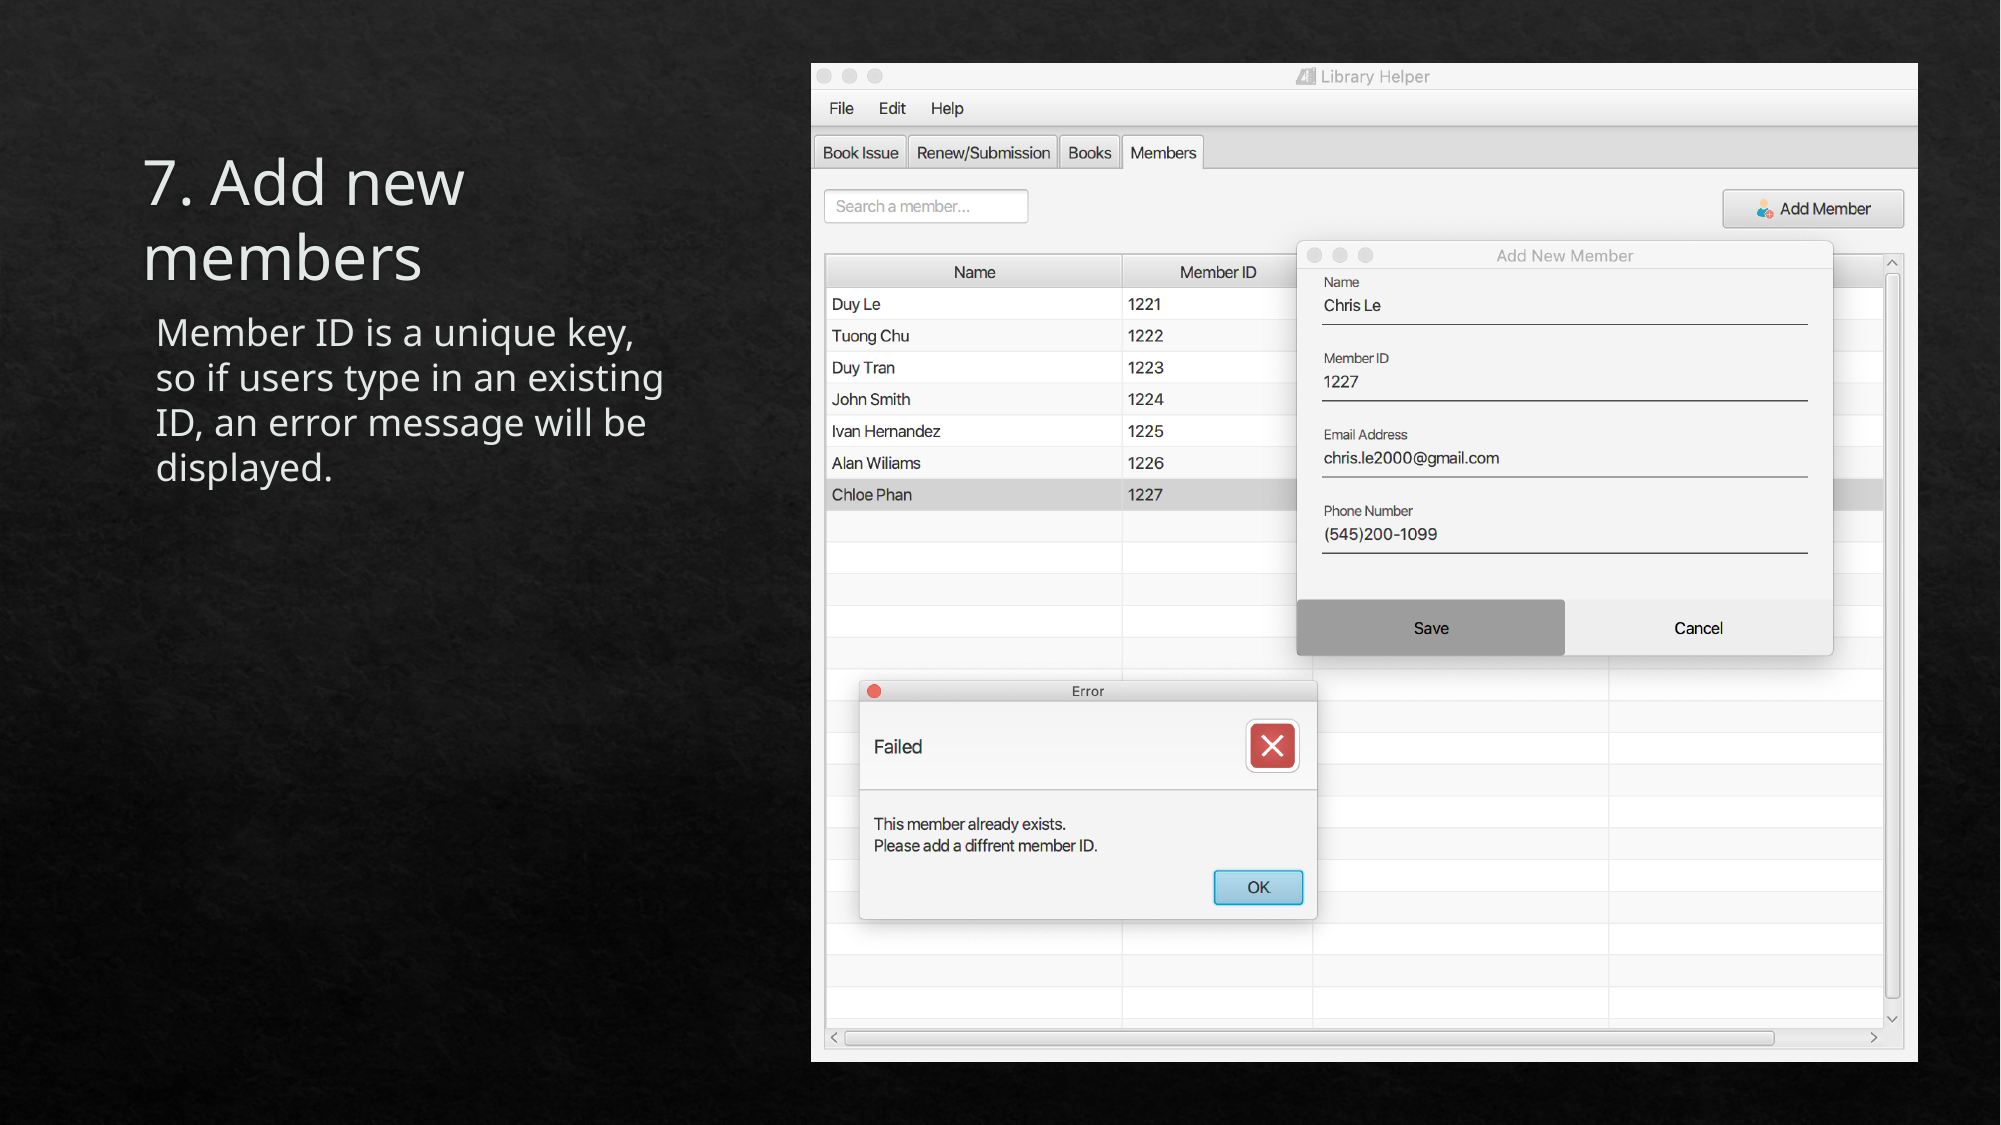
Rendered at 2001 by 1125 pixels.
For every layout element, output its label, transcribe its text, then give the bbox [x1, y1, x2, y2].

picture [810, 62, 1918, 1063]
title 7. Add new members [127, 105, 705, 331]
text_box Member ID is a unique key, so if users type in an existing ID, an error message will be displayed. [140, 301, 692, 663]
text_box [0, 0, 2000, 1125]
